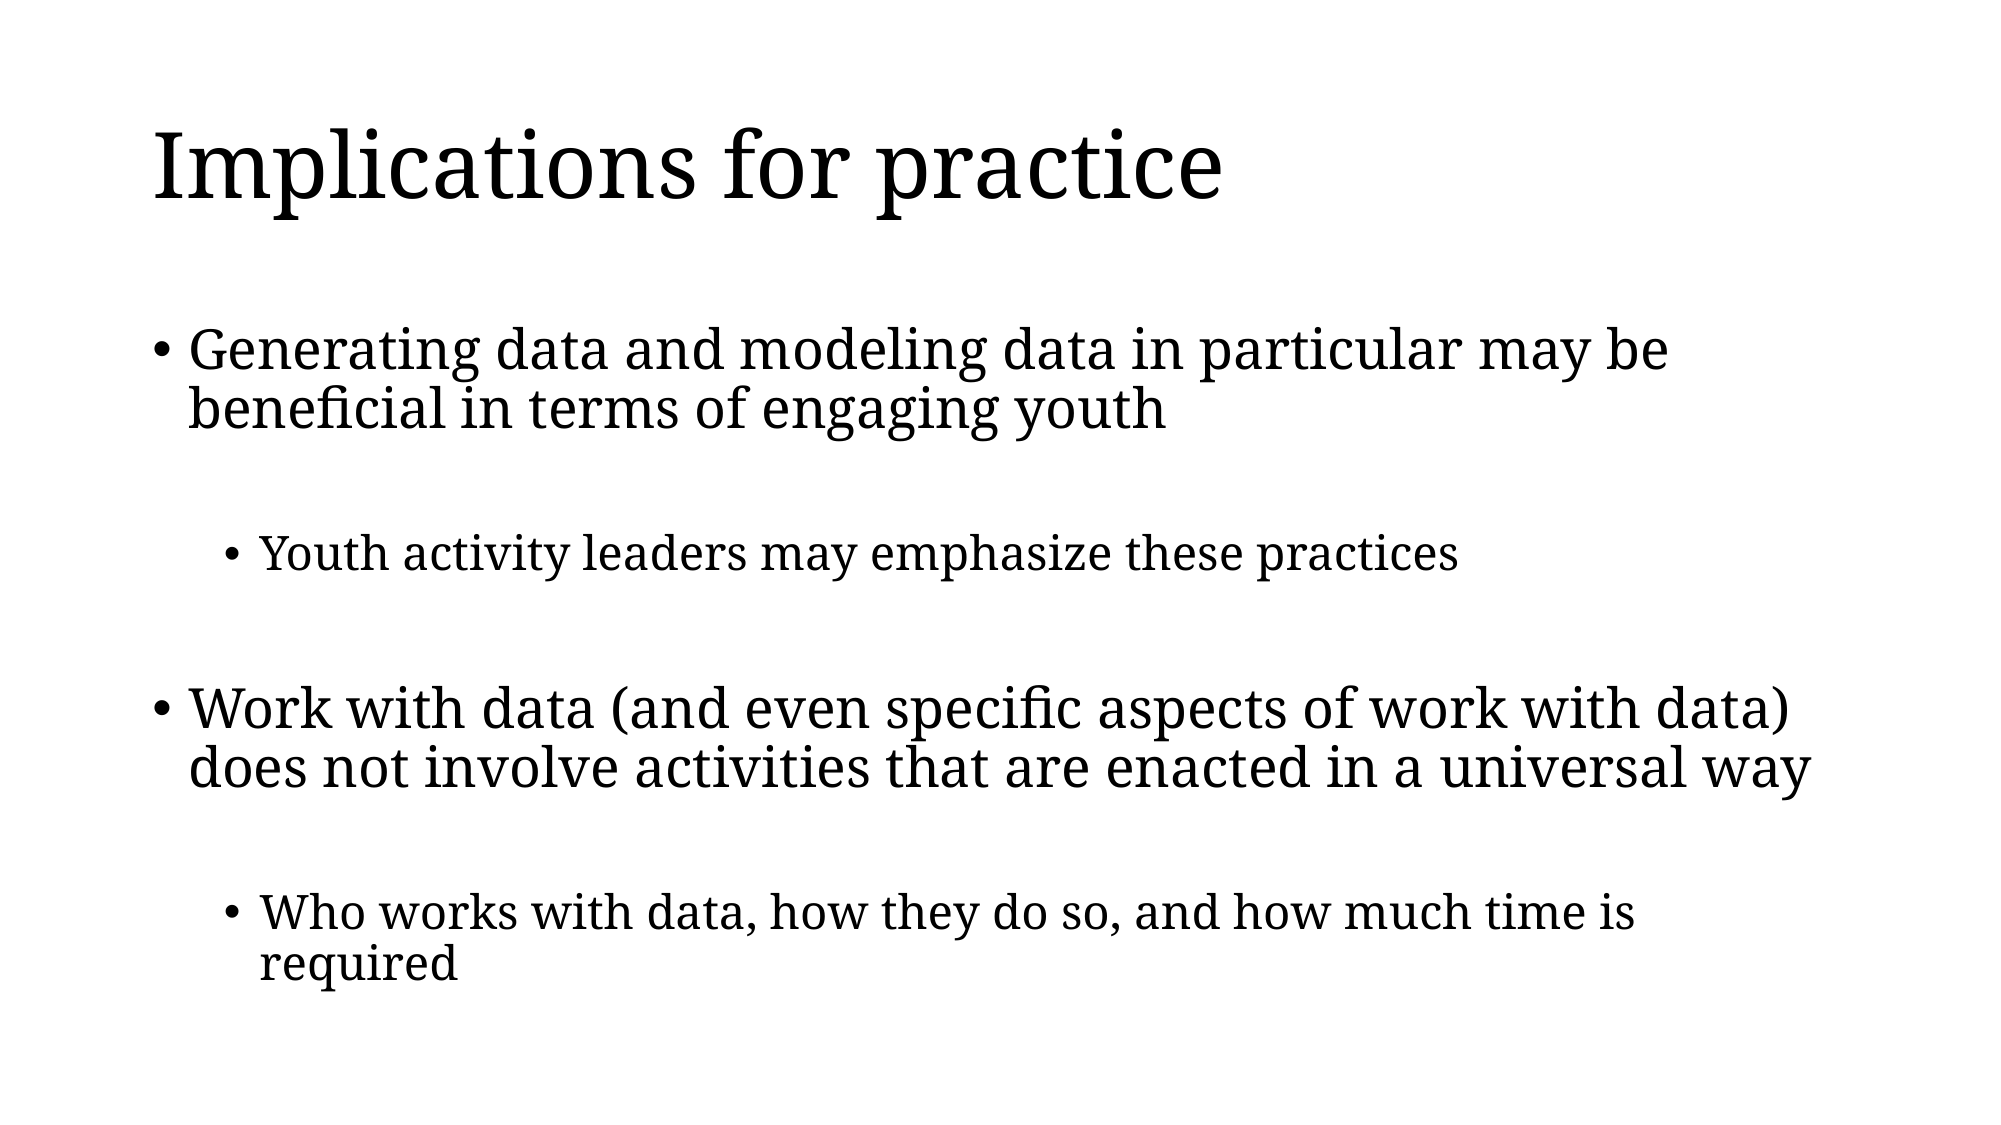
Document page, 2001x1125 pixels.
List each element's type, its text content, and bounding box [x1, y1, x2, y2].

title Implications for practice [137, 59, 1863, 278]
list Generating data and modeling data in particular may be beneficial in terms of engaging youth Youth activity leaders may emphasize these practices Work with data (and even specific aspects of work with data) does not involve activities that are enacted in a universal way Who works with data, how they do so, and how much time is required [137, 299, 1863, 1014]
